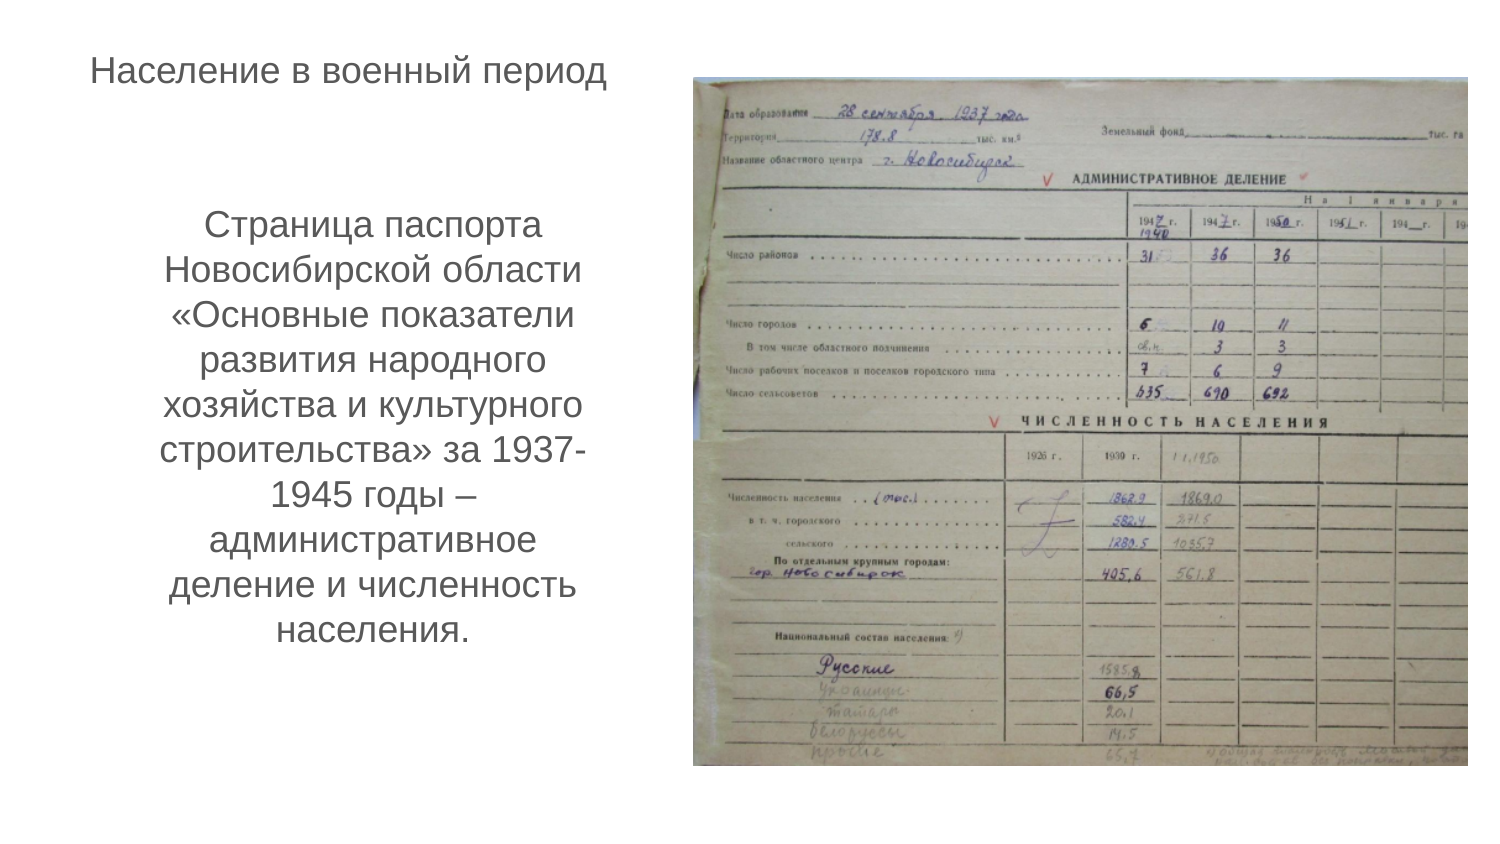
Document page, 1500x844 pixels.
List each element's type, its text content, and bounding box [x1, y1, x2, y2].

text_box Население в военный период [74, 31, 964, 106]
text_box Страница паспорта Новосибирской области «Основные показатели развития народного хозяйства и культурного строительства» за 1937-1945 годы – административное деление и численность населения. [115, 185, 631, 695]
picture [693, 77, 1468, 767]
